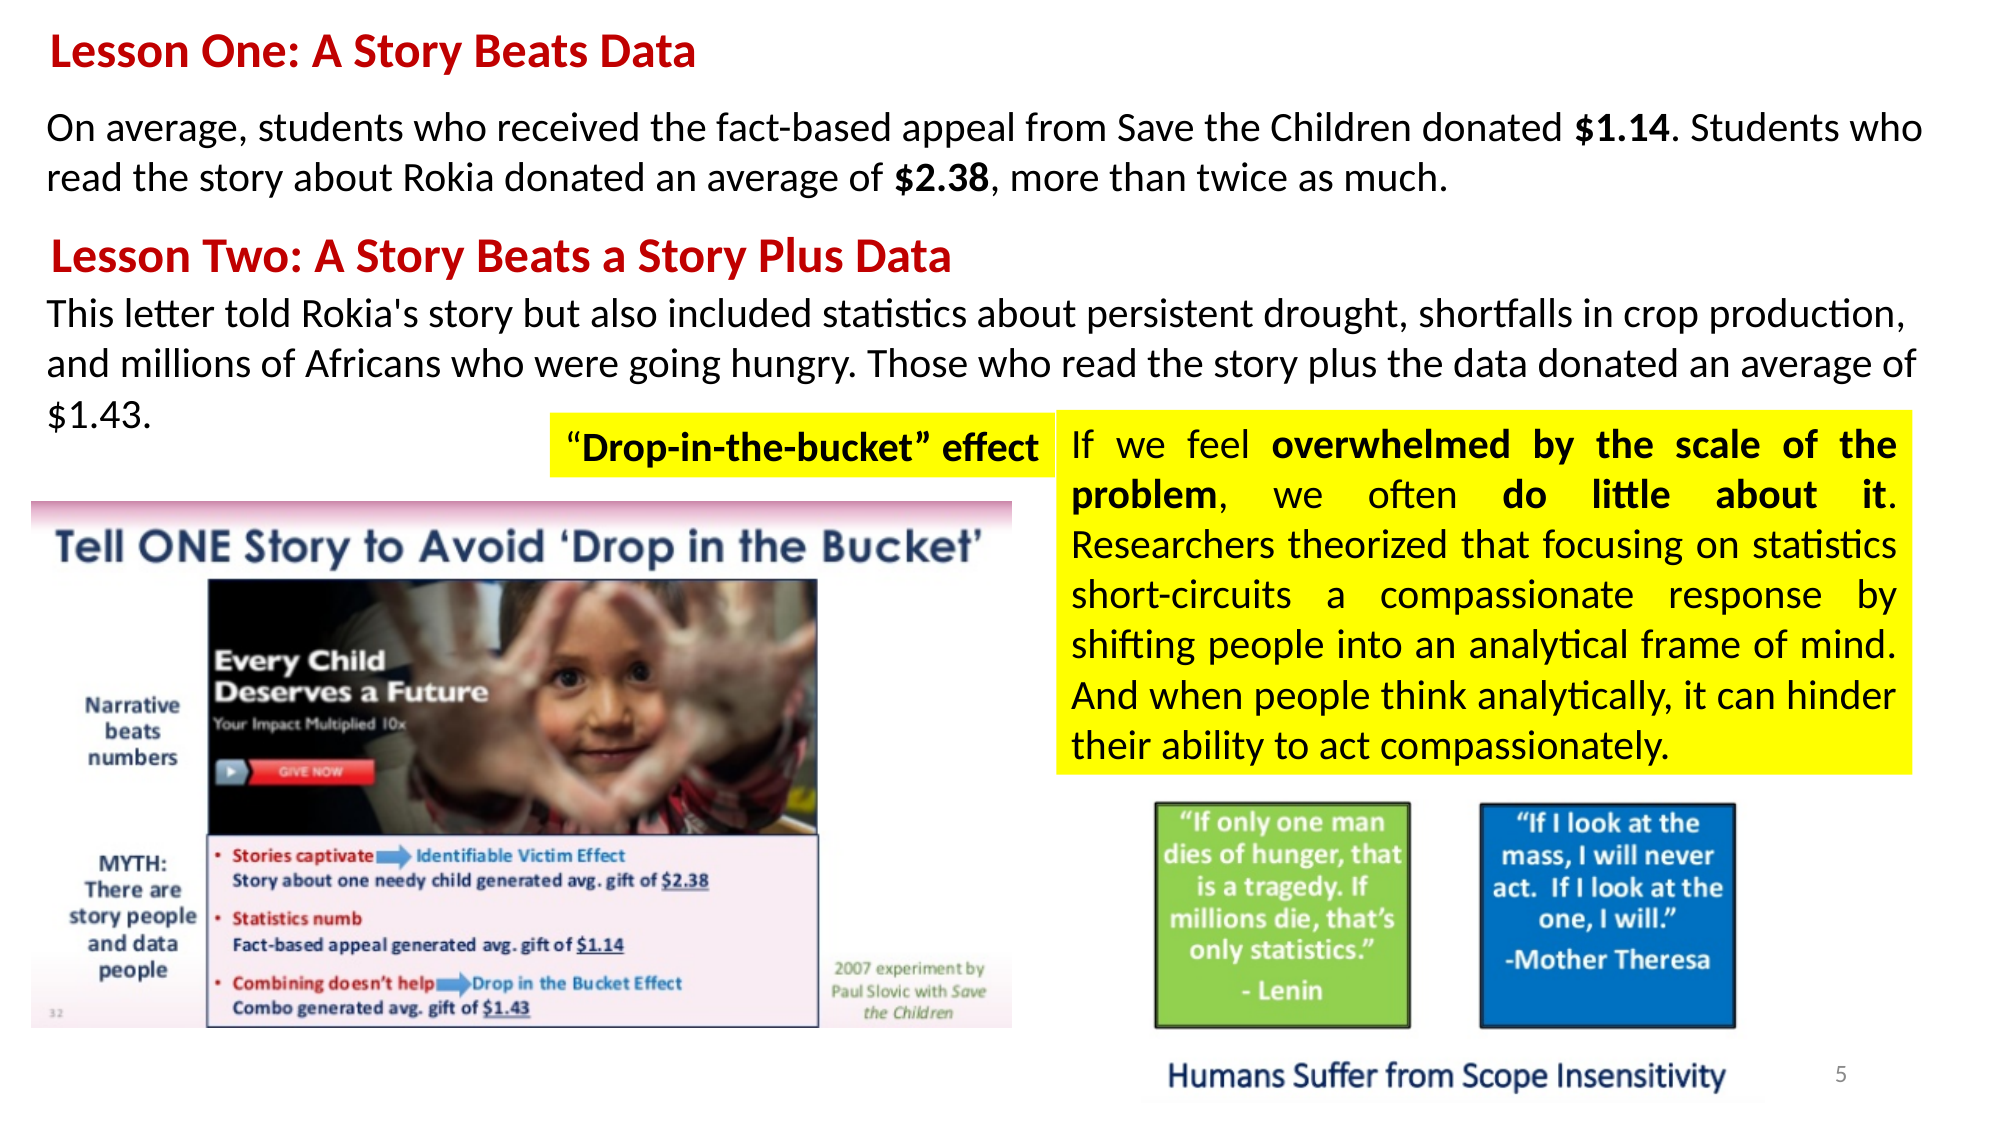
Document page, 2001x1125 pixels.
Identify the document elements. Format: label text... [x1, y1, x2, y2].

text_box If we feel overwhelmed by the scale of the problem, we often do little about it. Researchers theorized that focusing on statistics short-circuits a compassionate response by shifting people into an analytical frame of mind. And when people think analytically, it can hinder their ability to act compassionately. [1056, 409, 1913, 775]
text_box Lesson One: A Story Beats Data [35, 10, 713, 86]
text_box Lesson Two: A Story Beats a Story Plus Data [36, 215, 969, 278]
text_box “Drop-in-the-bucket” effect [549, 412, 1055, 478]
text_box On average, students who received the fact-based appeal from Save the Children donated $1.14. Students who read the story about Rokia donated an average of $2.38, more than twice as much. [31, 92, 1967, 208]
picture [31, 501, 1012, 1028]
slide_number 5 [1765, 1042, 1863, 1103]
picture [1141, 780, 1765, 1103]
text_box This letter told Rokia's story but also included statistics about persistent drought, shortfalls in crop production, and millions of Africans who were going hungry. Those who read the story plus the data donated an average of $1.43. [31, 278, 1967, 444]
